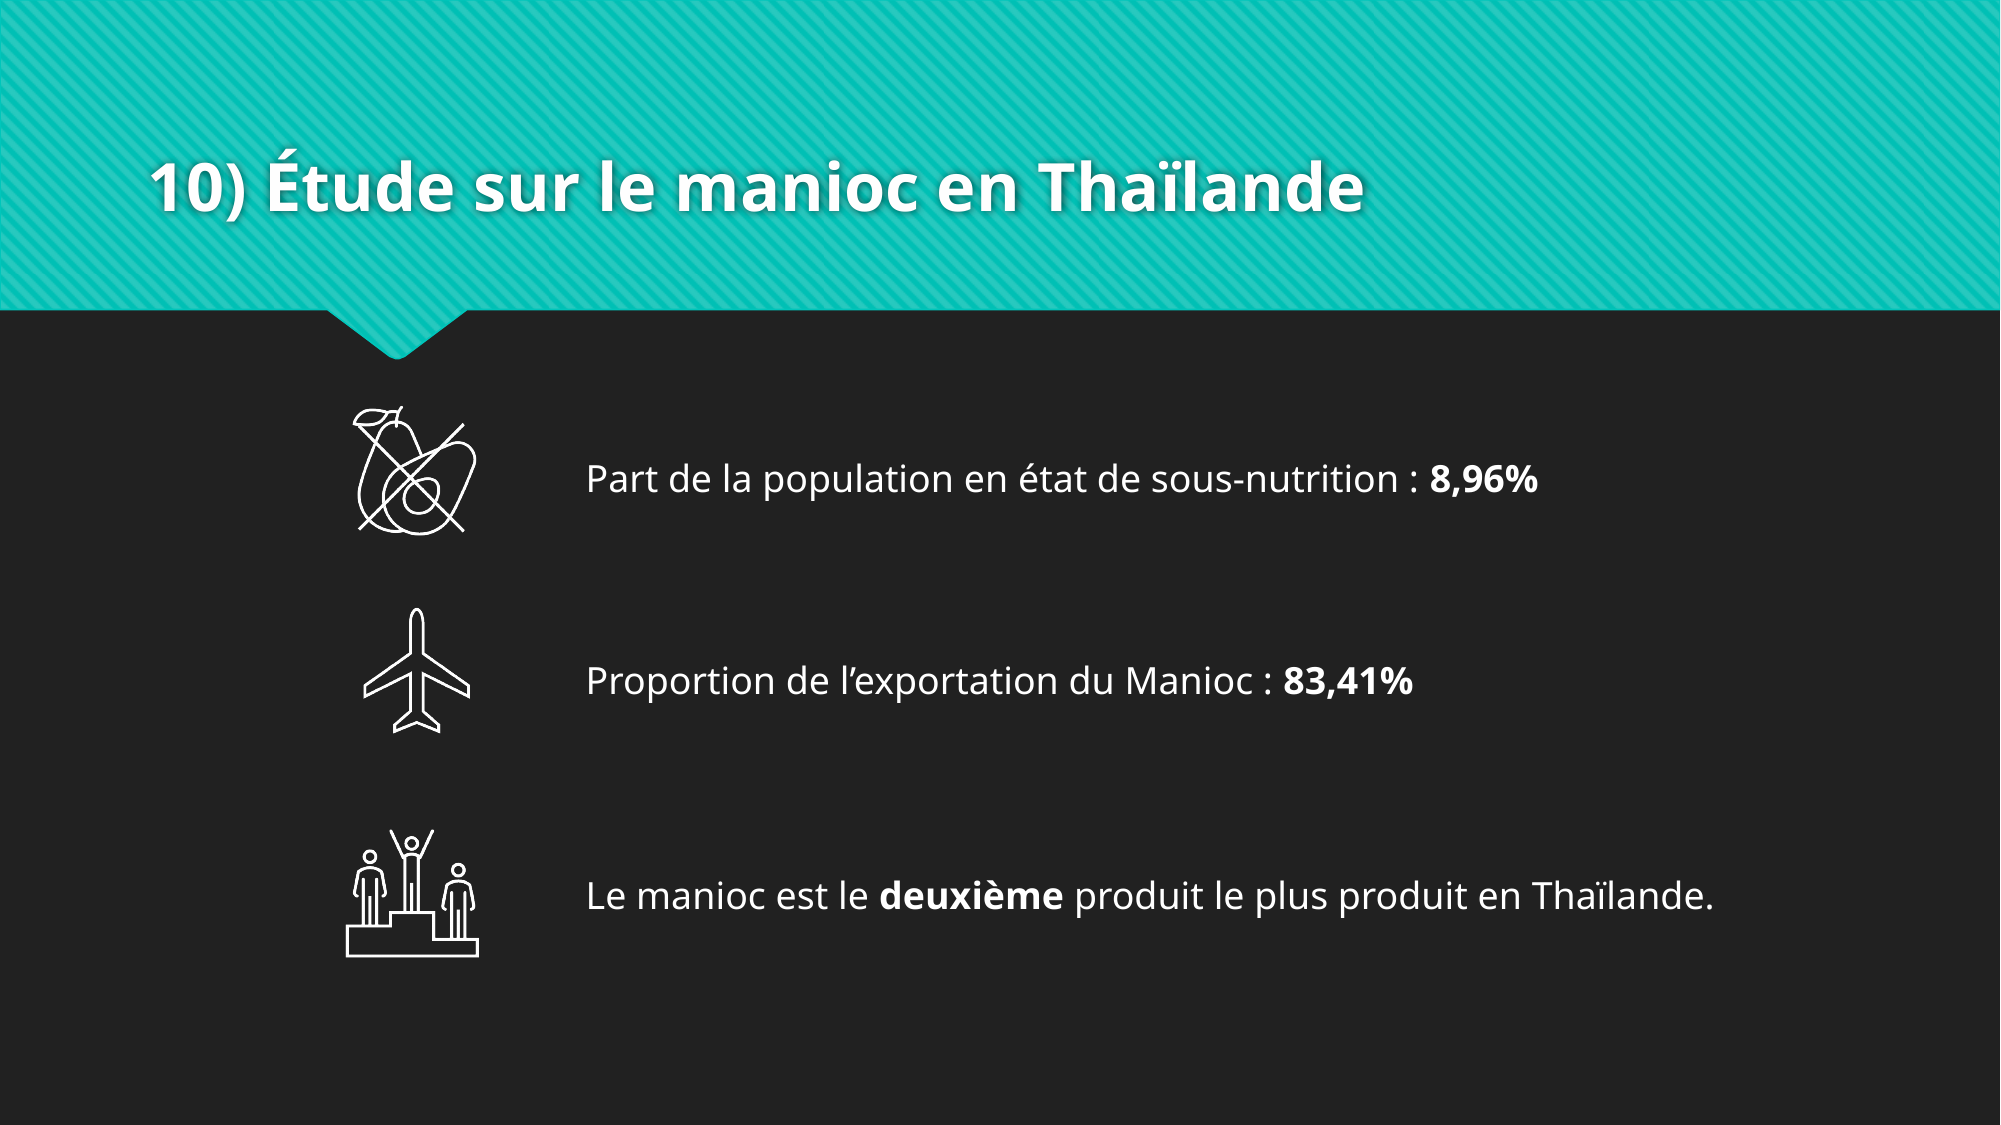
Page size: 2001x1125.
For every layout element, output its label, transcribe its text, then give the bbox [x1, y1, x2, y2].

picture [332, 814, 492, 975]
title 10) Étude sur le manioc en Thaïlande [132, 73, 1868, 233]
picture [1, 1, 1999, 357]
picture [332, 397, 492, 558]
text_box Part de la population en état de sous-nutrition : 8,96% [570, 447, 1953, 508]
text_box Proportion de l’exportation du Manioc : 83,41% [570, 649, 1841, 745]
picture [341, 595, 492, 747]
text_box Le manioc est le deuxième produit le plus produit en Thaïlande. [570, 864, 1841, 925]
